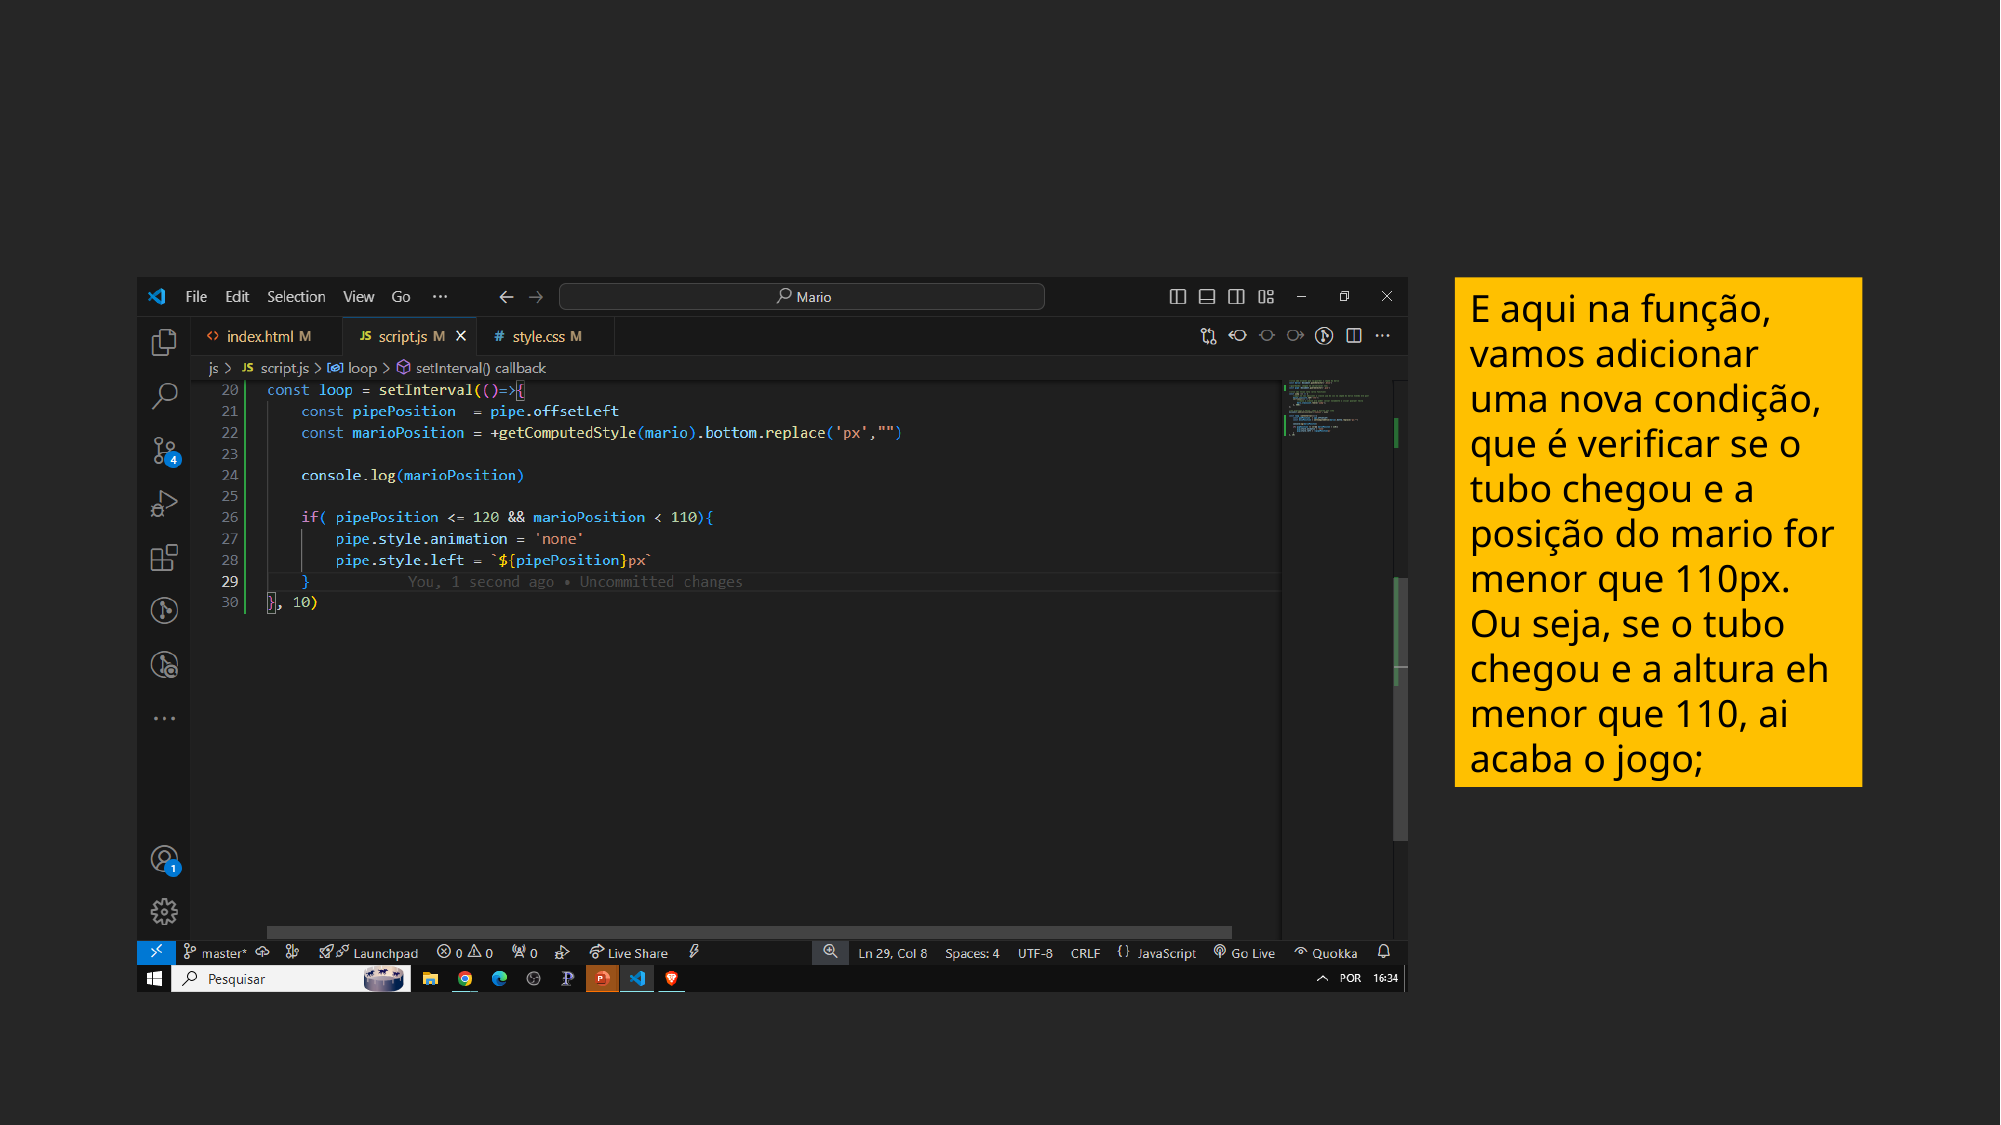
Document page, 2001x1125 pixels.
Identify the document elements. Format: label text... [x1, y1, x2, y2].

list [136, 276, 1408, 992]
text_box E aqui na função, vamos adicionar uma nova condição, que é verificar se o tubo chegou e a posição do mario for menor que 110px. Ou seja, se o tubo chegou e a altura eh menor que 110, ai acaba o jogo; [1454, 277, 1863, 787]
